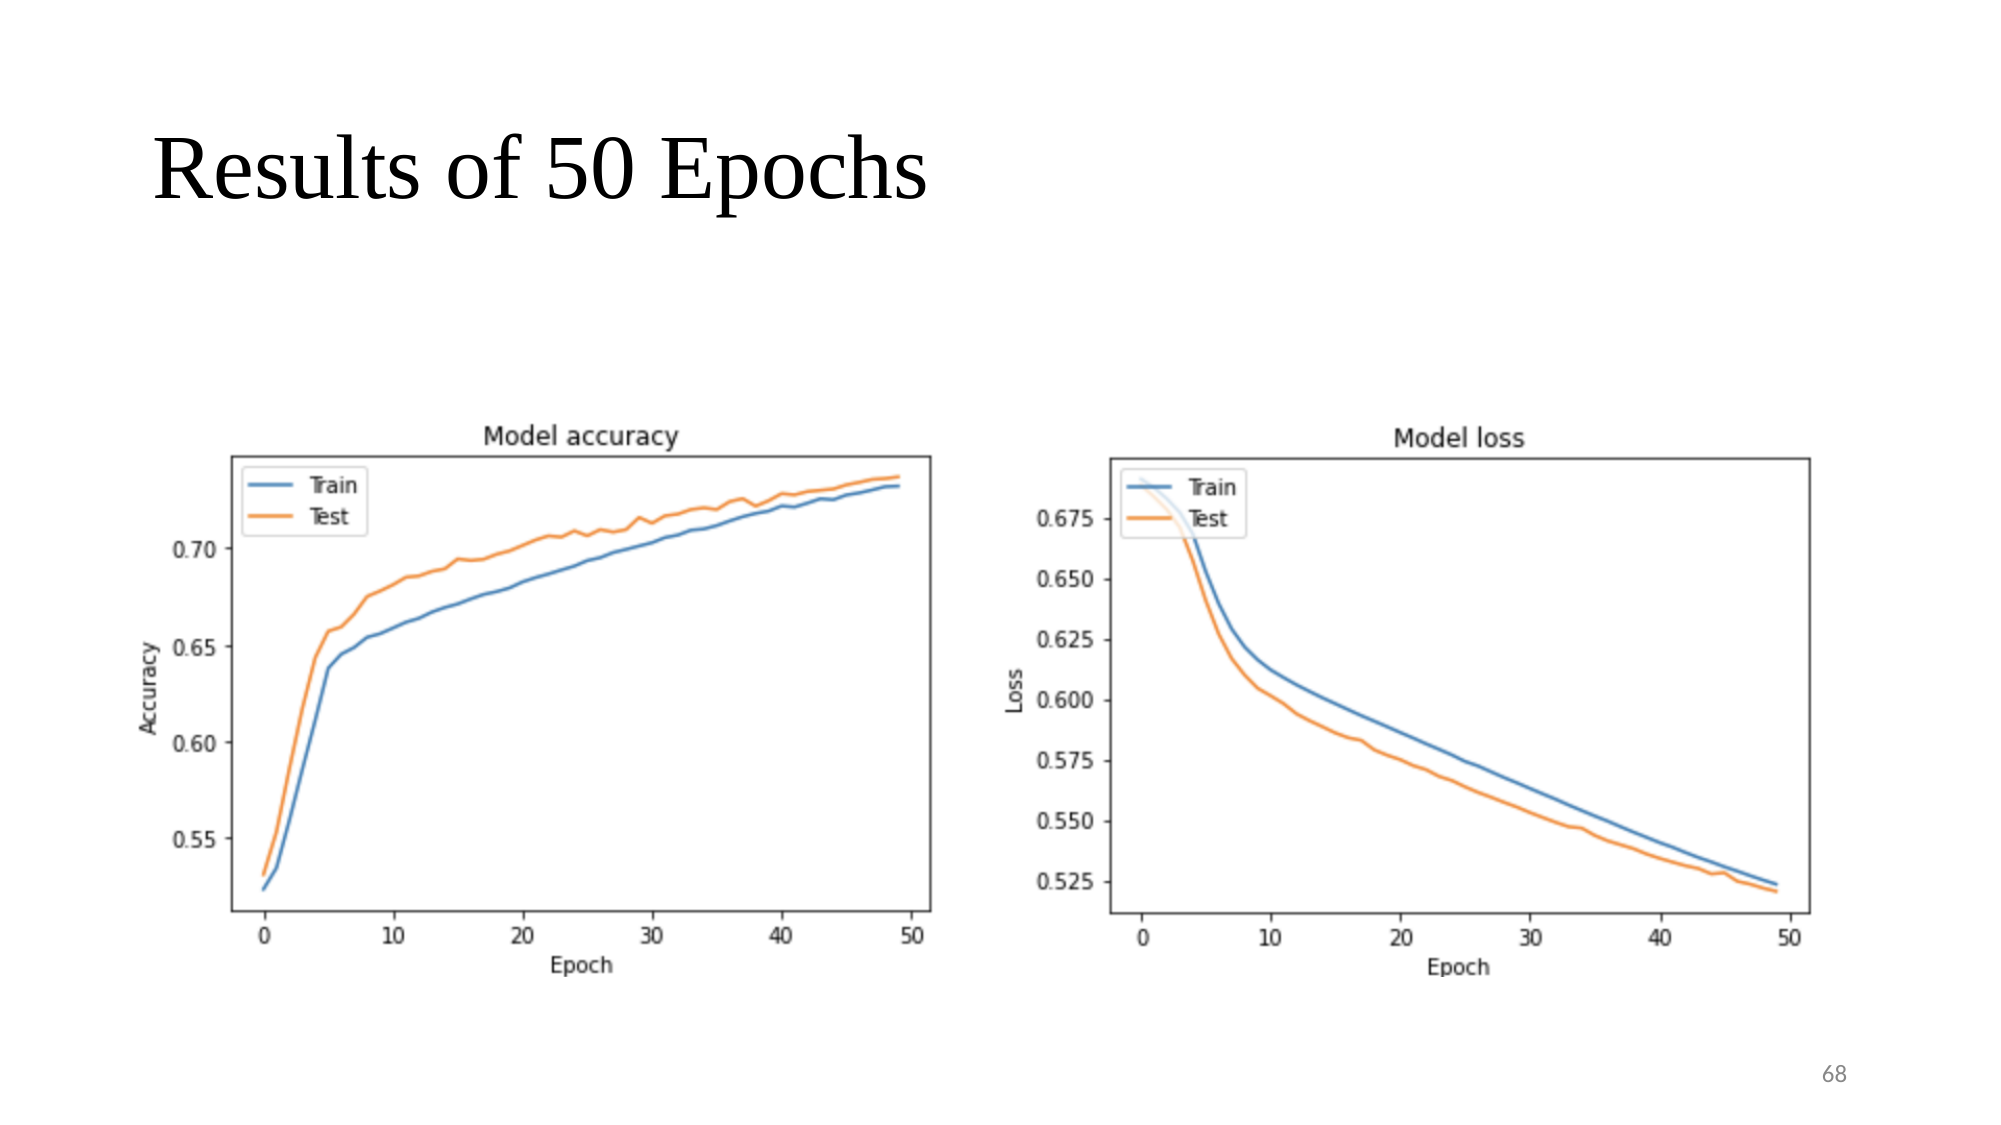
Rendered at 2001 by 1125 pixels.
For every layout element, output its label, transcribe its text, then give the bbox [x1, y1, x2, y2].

title Results of 50 Epochs [137, 59, 1863, 278]
slide_number 68 [1412, 1042, 1863, 1103]
picture [999, 418, 1815, 978]
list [137, 418, 944, 978]
